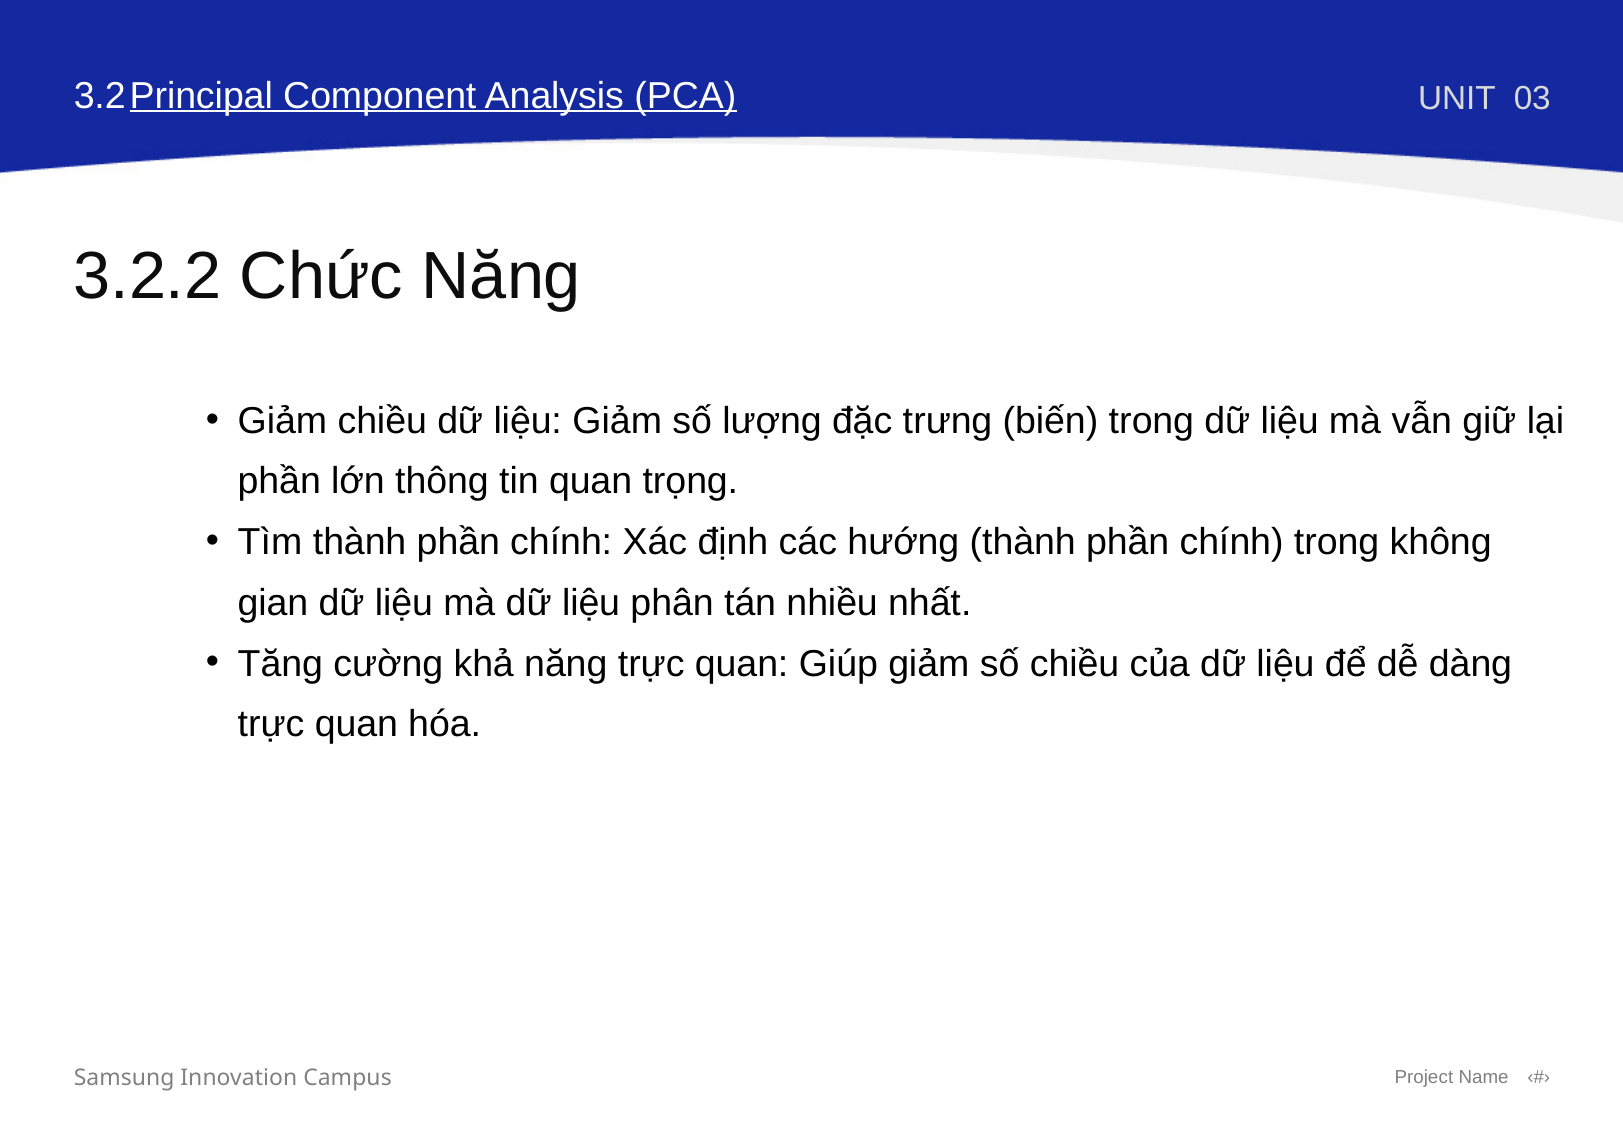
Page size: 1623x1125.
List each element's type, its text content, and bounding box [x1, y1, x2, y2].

text_box 3.2 [73, 70, 129, 116]
text_box 3.2.2 Chức Năng [73, 231, 1475, 552]
text_box 03 [1523, 75, 1551, 116]
text_box Project Name [1123, 1064, 1509, 1087]
text_box ‹#› [1509, 1064, 1551, 1087]
text_box [0, 0, 1623, 1125]
text_box Samsung Innovation Campus [73, 1062, 548, 1091]
text_box Principal Component Analysis (PCA) [129, 70, 1252, 116]
text_box UNIT [1418, 75, 1523, 116]
text_box Giảm chiều dữ liệu: Giảm số lượng đặc trưng (biến) trong dữ liệu mà vẫn giữ lại phần lớn thông tin quan trọng. Tìm thành phần chính: Xác định các hướng (thành phần chính) trong không gian dữ liệu mà dữ liệu phân tán nhiều nhất. Tăng cường khả năng trực quan: Giúp giảm số chiều của dữ liệu để dễ dàng trực quan hóa. [173, 379, 1571, 790]
